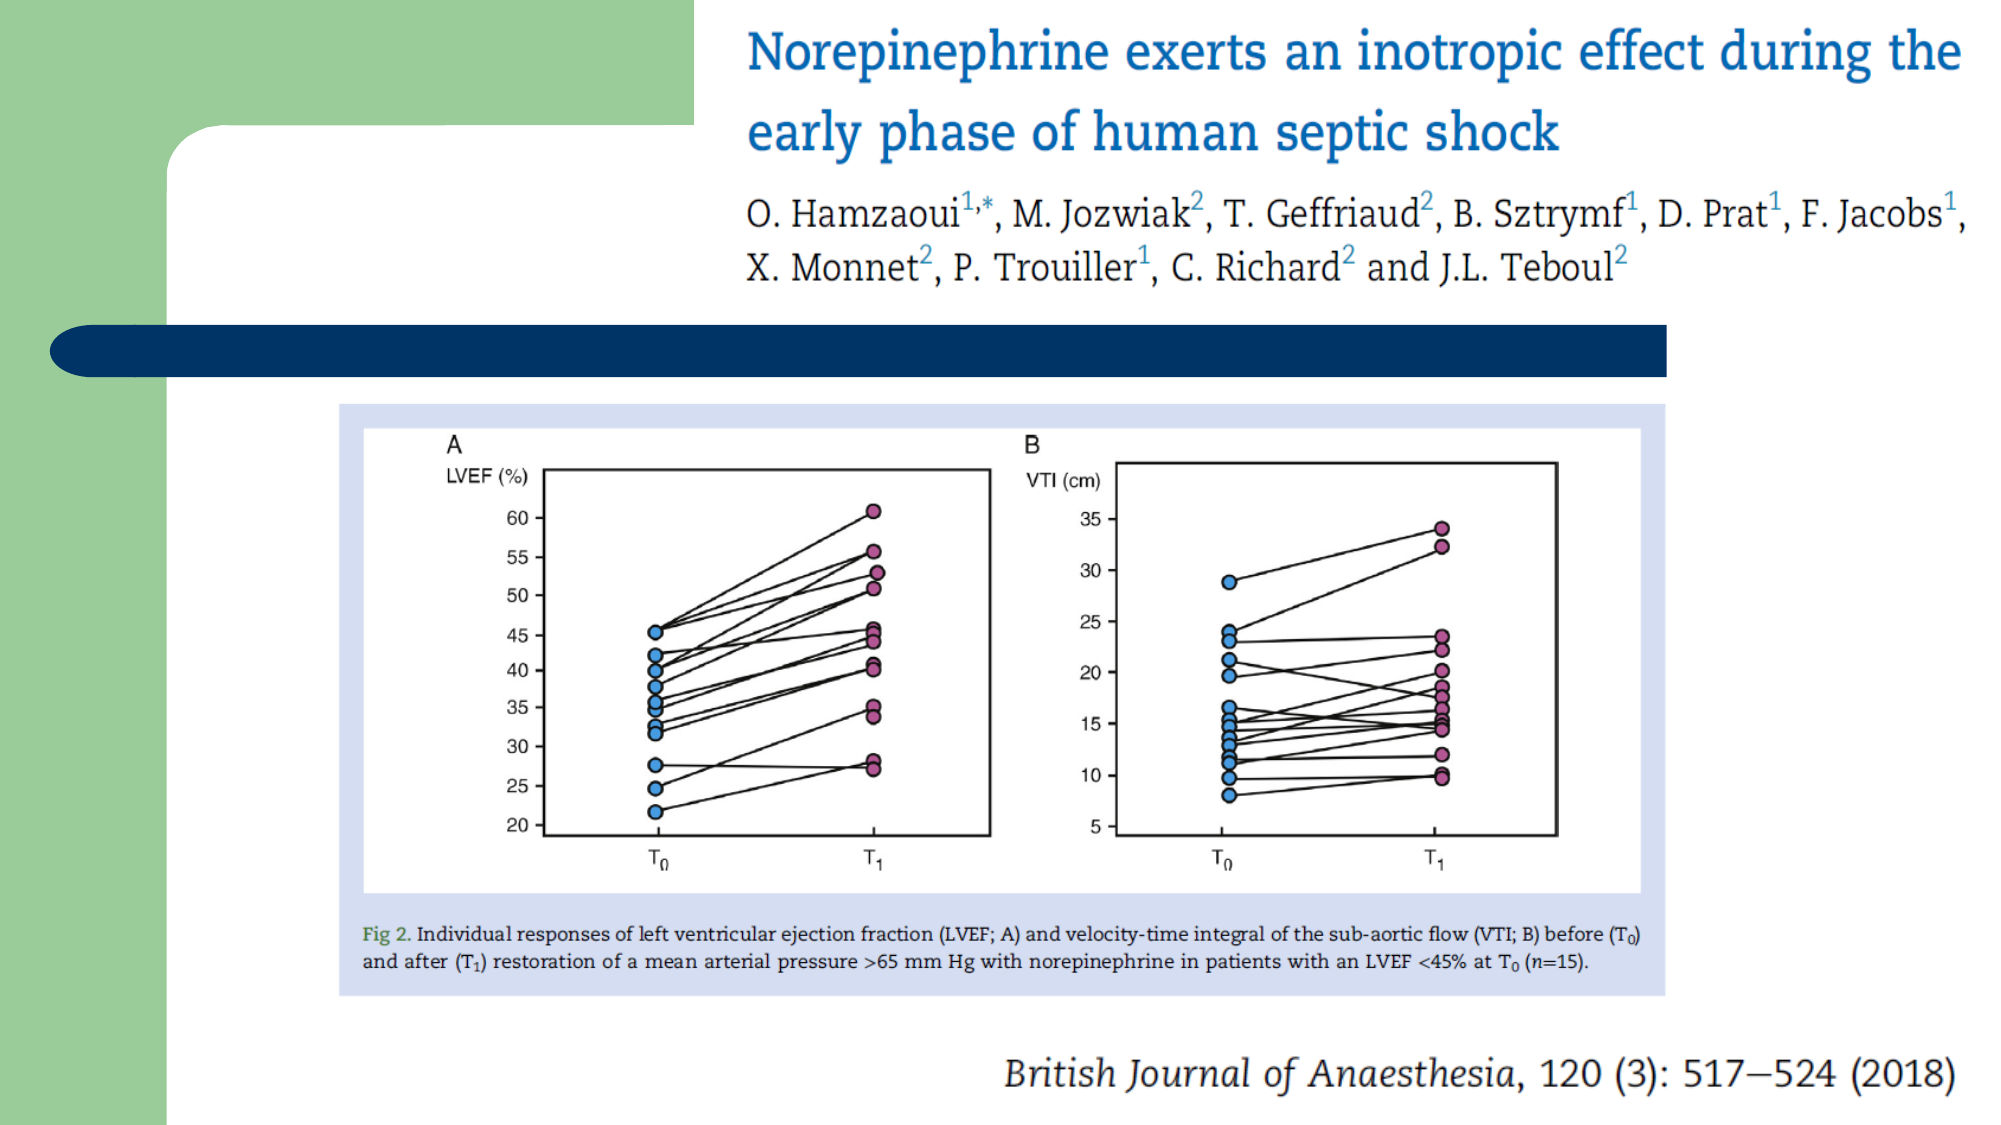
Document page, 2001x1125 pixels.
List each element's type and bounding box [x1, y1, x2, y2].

picture [693, 0, 2000, 310]
picture [332, 384, 1707, 1012]
list [945, 1019, 2000, 1109]
